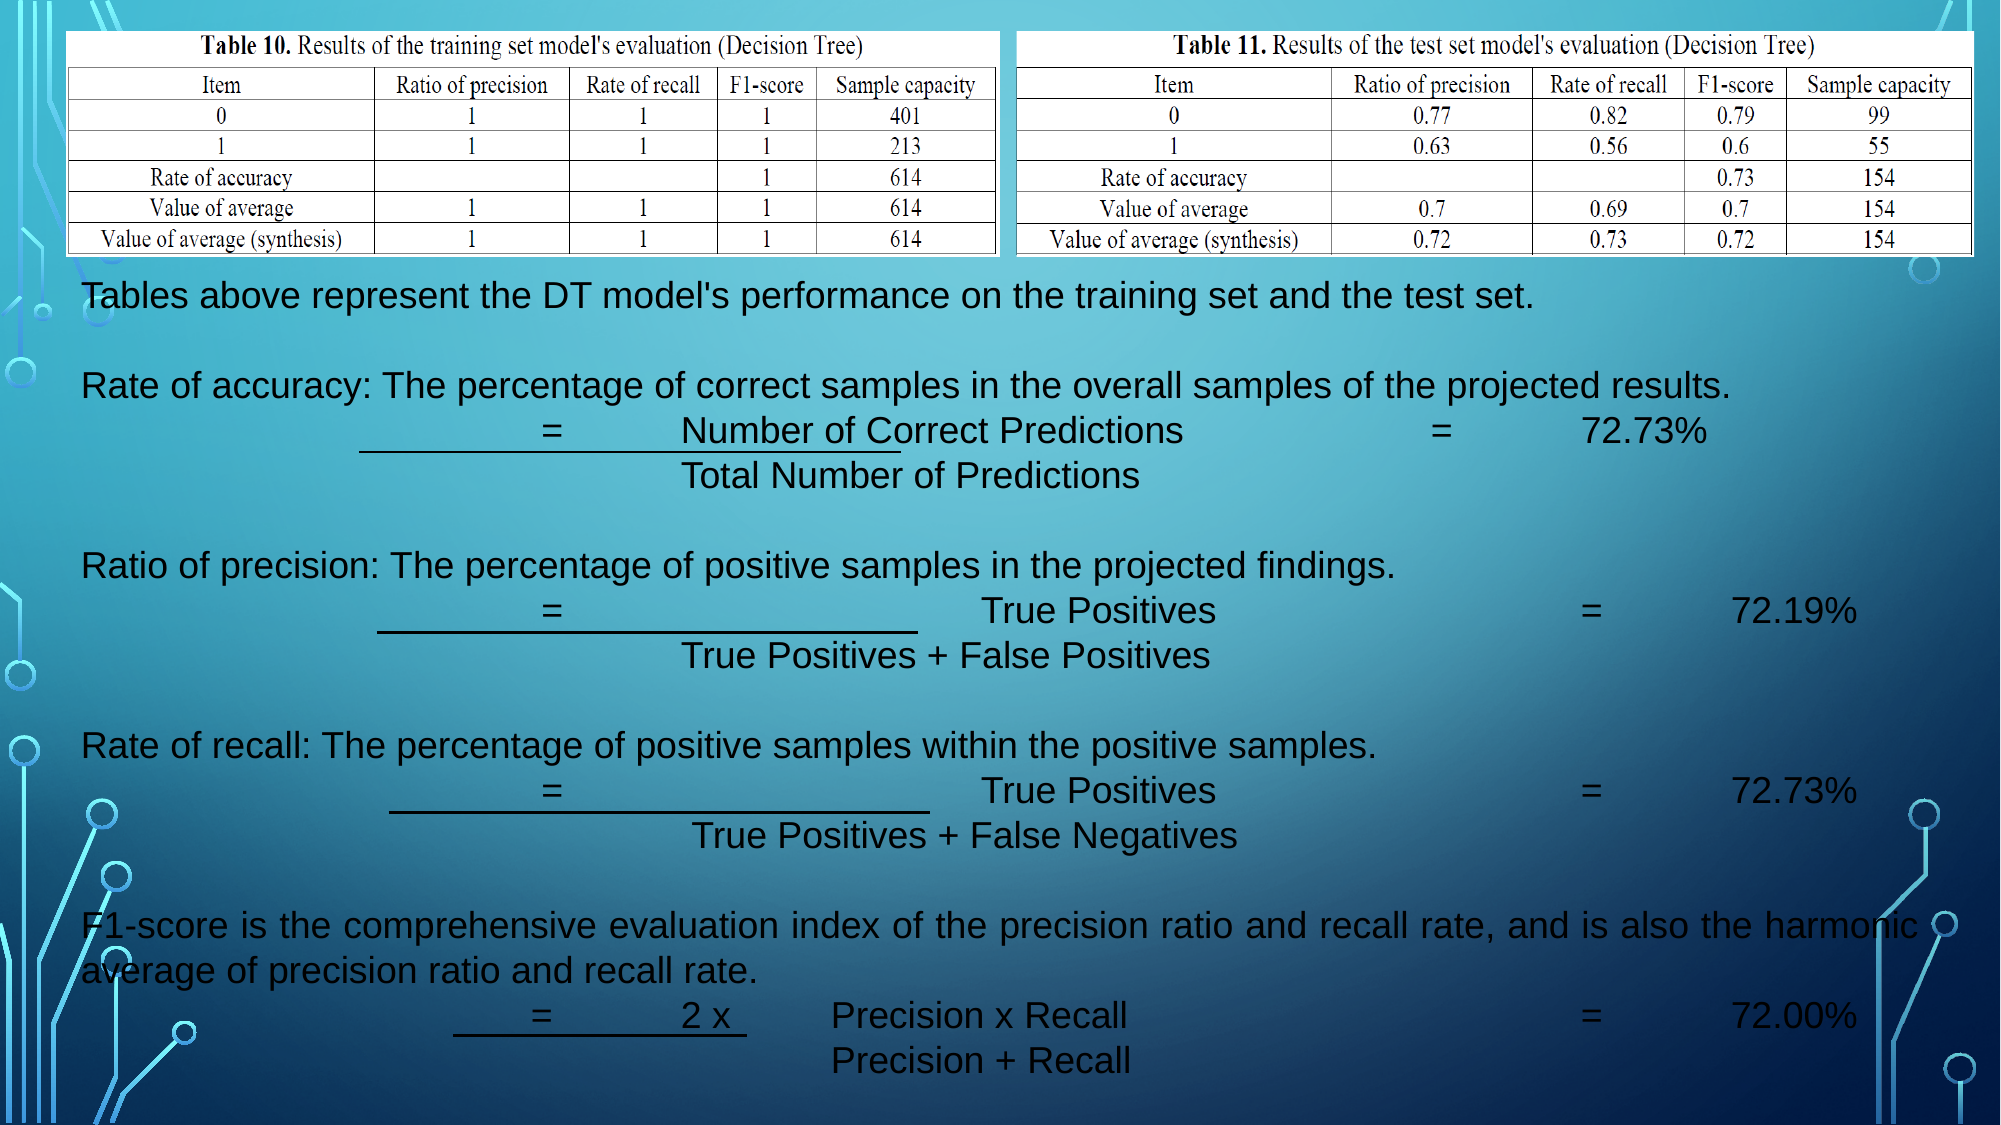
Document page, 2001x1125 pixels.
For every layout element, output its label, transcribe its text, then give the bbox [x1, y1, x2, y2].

picture [65, 31, 1001, 258]
picture [1016, 31, 1975, 258]
text_box Tables above represent the DT model's performance on the training set and the test set. Rate of accuracy: The percentage of correct samples in the overall samples of the projected results. = Number of Correct Predictions = 72.73% Total Number of Predictions Ratio of precision: The percentage of positive samples in the projected findings. = True Positives = 72.19% True Positives + False Positives Rate of recall: The percentage of positive samples within the positive samples. = True Positives = 72.73% True Positives + False Negatives F1-score is the comprehensive evaluation index of the precision ratio and recall rate, and is also the harmonic average of precision ratio and recall rate. = 2 x Precision x Recall = 72.00% Precision + Recall [66, 38, 1934, 1125]
